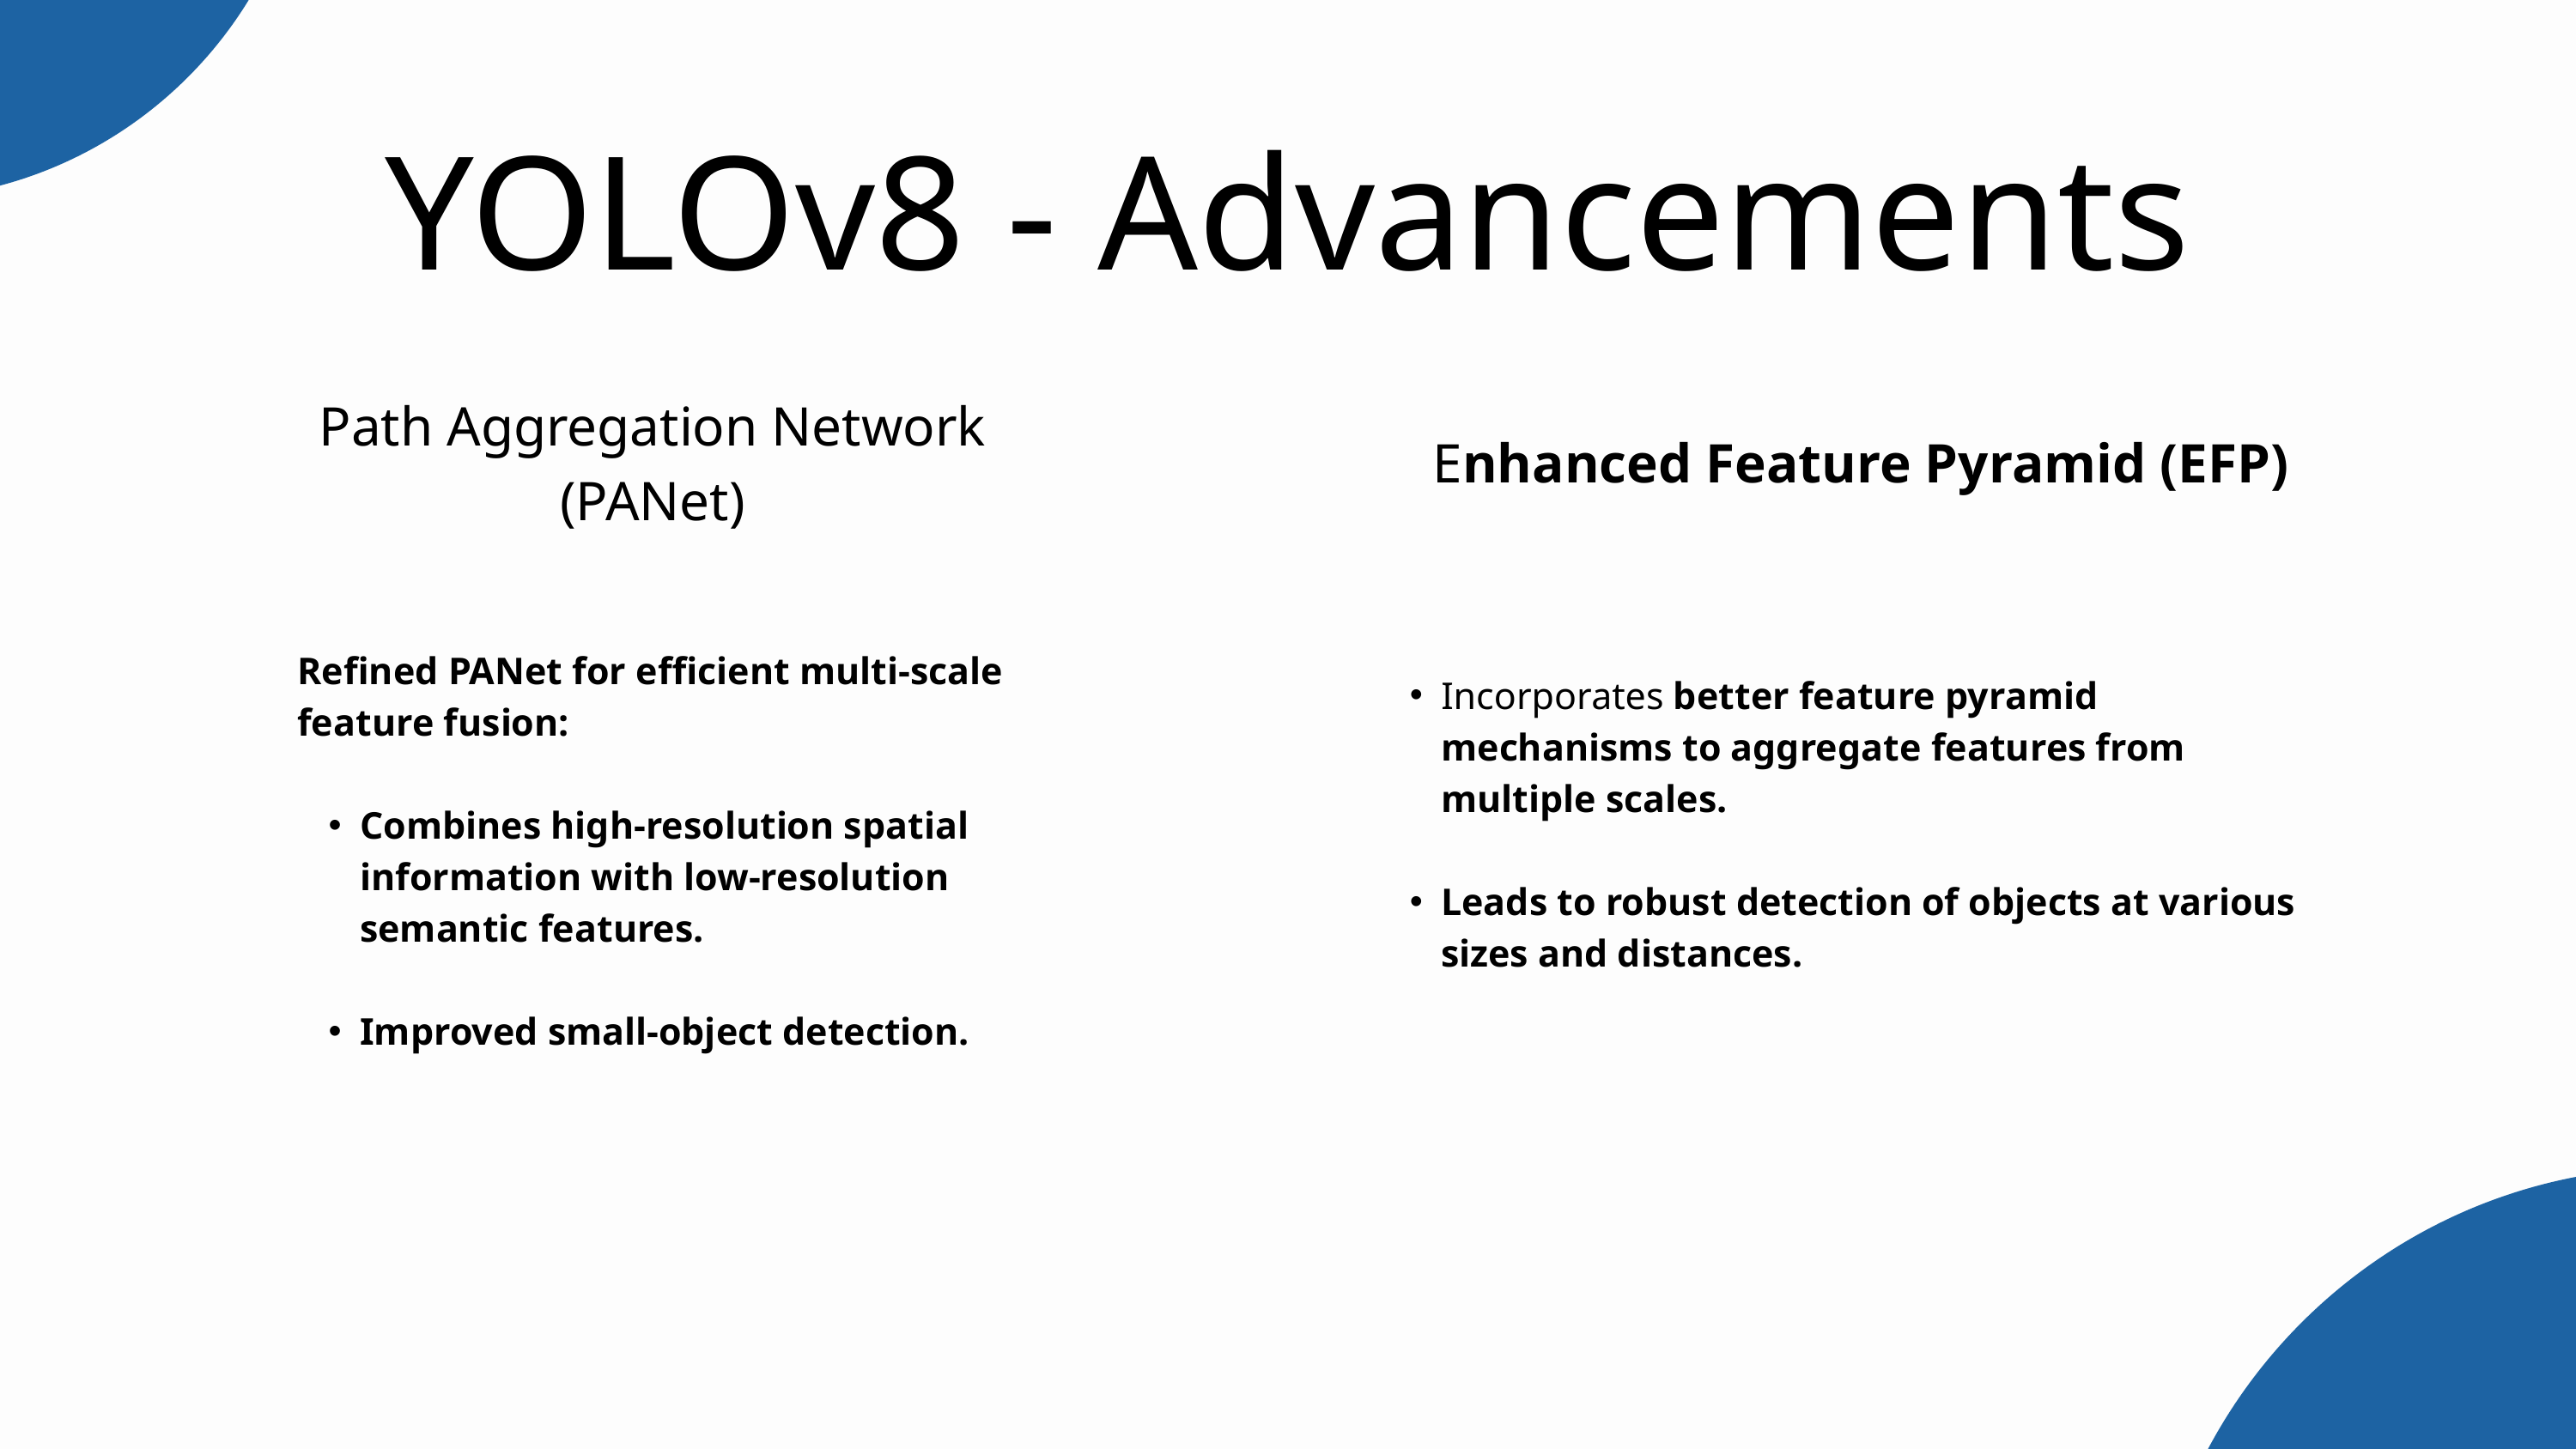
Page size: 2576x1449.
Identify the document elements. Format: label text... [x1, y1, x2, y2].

text_box Enhanced Feature Pyramid (EFP) [1388, 419, 2334, 494]
text_box Path Aggregation Network (PANet) [223, 382, 1082, 531]
text_box YOLOv8 - Advancements [297, 81, 2279, 302]
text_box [0, 0, 311, 200]
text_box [2146, 1167, 2576, 1449]
text_box Incorporates better feature pyramid mechanisms to aggregate features from multiple scales. Leads to robust detection of objects at various sizes and distances. [1378, 664, 2334, 1027]
text_box Refined PANet for efficient multi-scale feature fusion: Combines high-resolution spatial information with low-resolution semantic features. Improved small-object detection. [297, 588, 1033, 1105]
